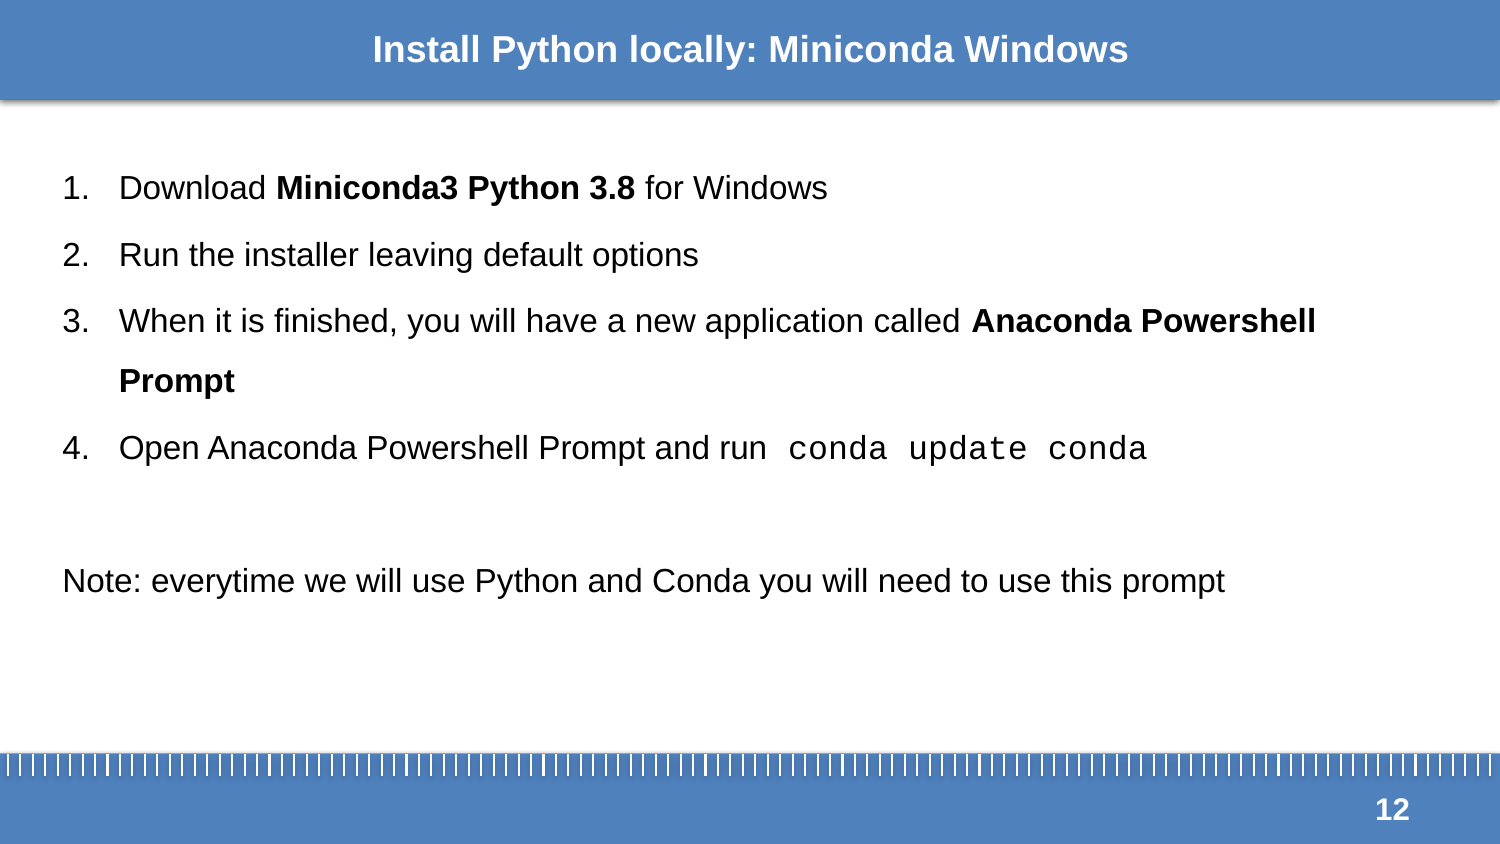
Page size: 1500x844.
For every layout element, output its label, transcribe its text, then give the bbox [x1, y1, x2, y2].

title Install Python locally: Miniconda Windows [47, 17, 1455, 83]
slide_number 12 [1074, 782, 1425, 827]
list Download Miniconda3 Python 3.8 for Windows Run the installer leaving default options When it is finished, you will have a new application called Anaconda Powershell Prompt Open Anaconda Powershell Prompt and run conda update conda Note: everytime we will use Python and Conda you will need to use this prompt [47, 139, 1455, 711]
